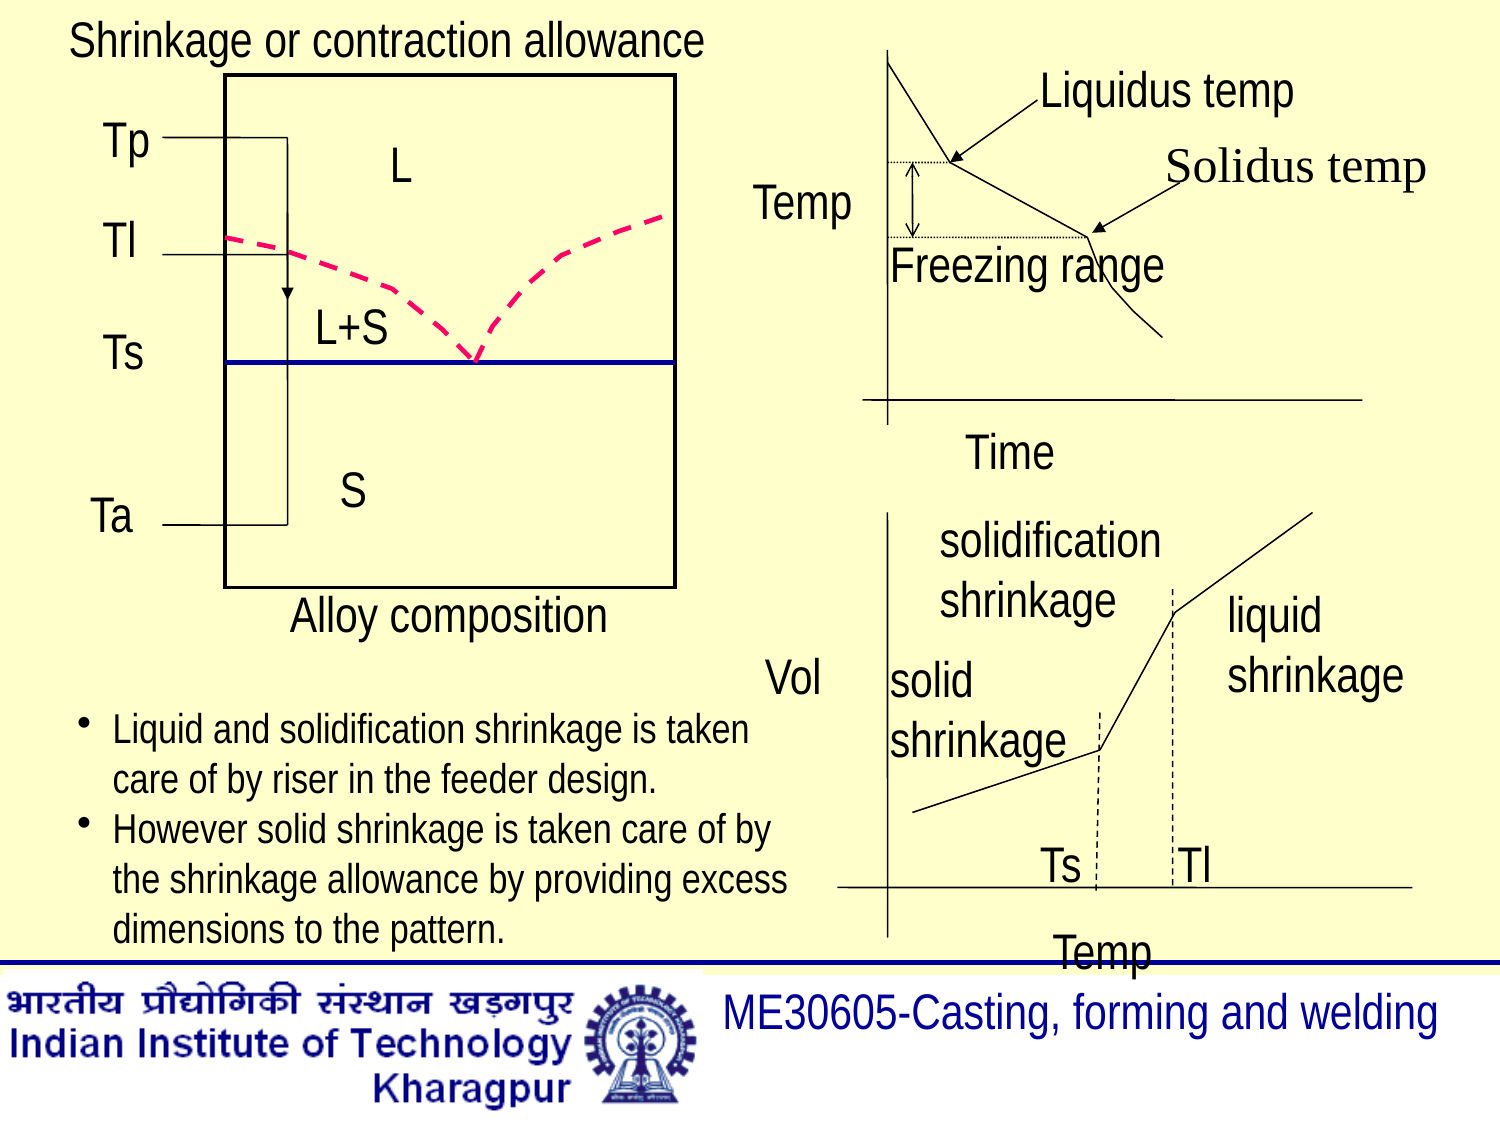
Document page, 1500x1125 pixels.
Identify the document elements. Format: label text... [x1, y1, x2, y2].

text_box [74, 74, 676, 588]
text_box Shrinkage or contraction allowance [42, 0, 722, 76]
text_box Liquid and solidification shrinkage is taken care of by riser in the feeder design. However solid shrinkage is taken care of by the shrinkage allowance by providing excess dimensions to the pattern. [62, 694, 744, 960]
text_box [737, 49, 1500, 488]
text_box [749, 499, 1438, 988]
text_box Alloy composition [274, 574, 713, 650]
picture [4, 969, 703, 1125]
